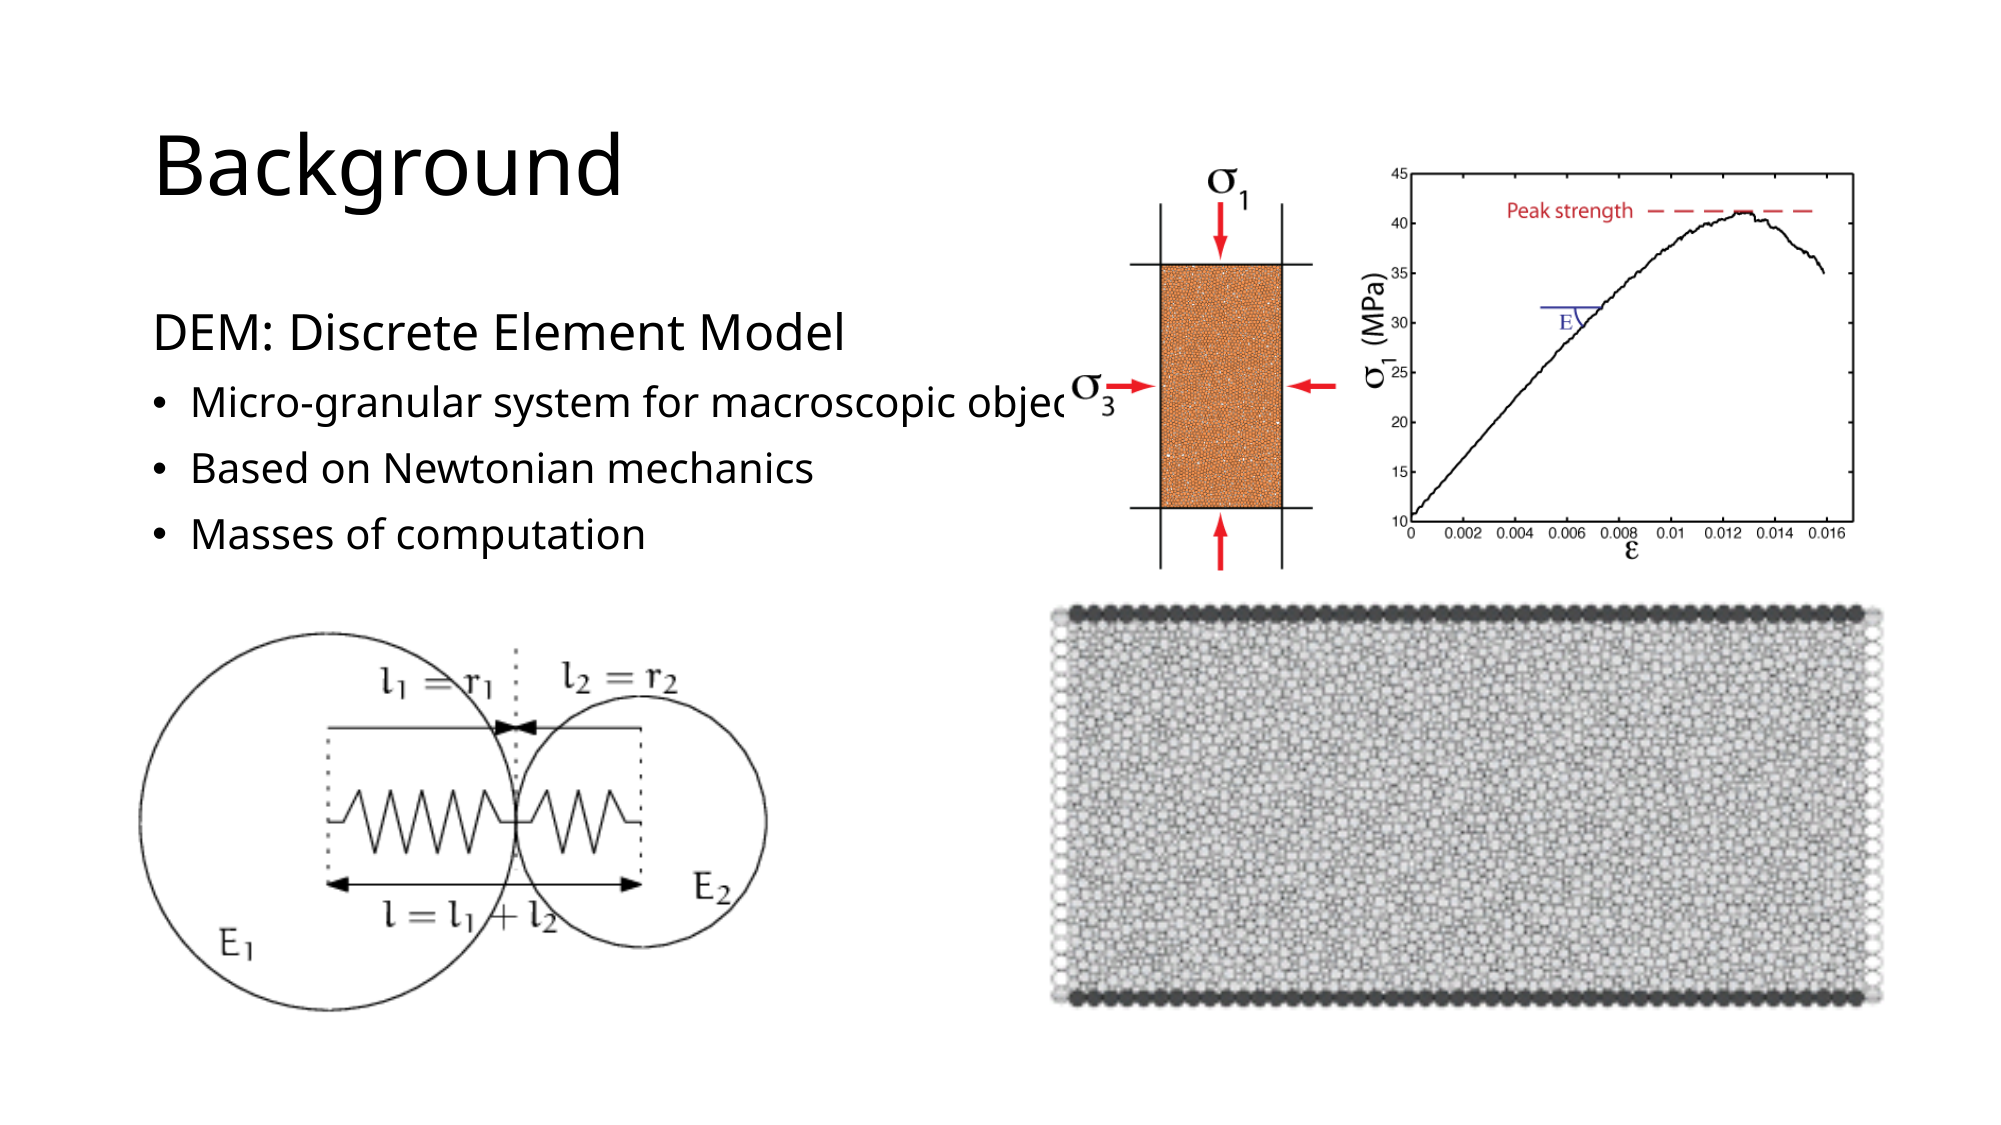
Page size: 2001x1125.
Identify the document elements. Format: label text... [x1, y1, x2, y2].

list DEM: Discrete Element Model Micro-granular system for macroscopic object Based on Newtonian mechanics Masses of computation [137, 299, 1863, 1014]
picture [137, 630, 770, 1014]
picture [1039, 600, 1888, 1014]
picture [1064, 164, 1863, 579]
title Background [137, 59, 1863, 278]
